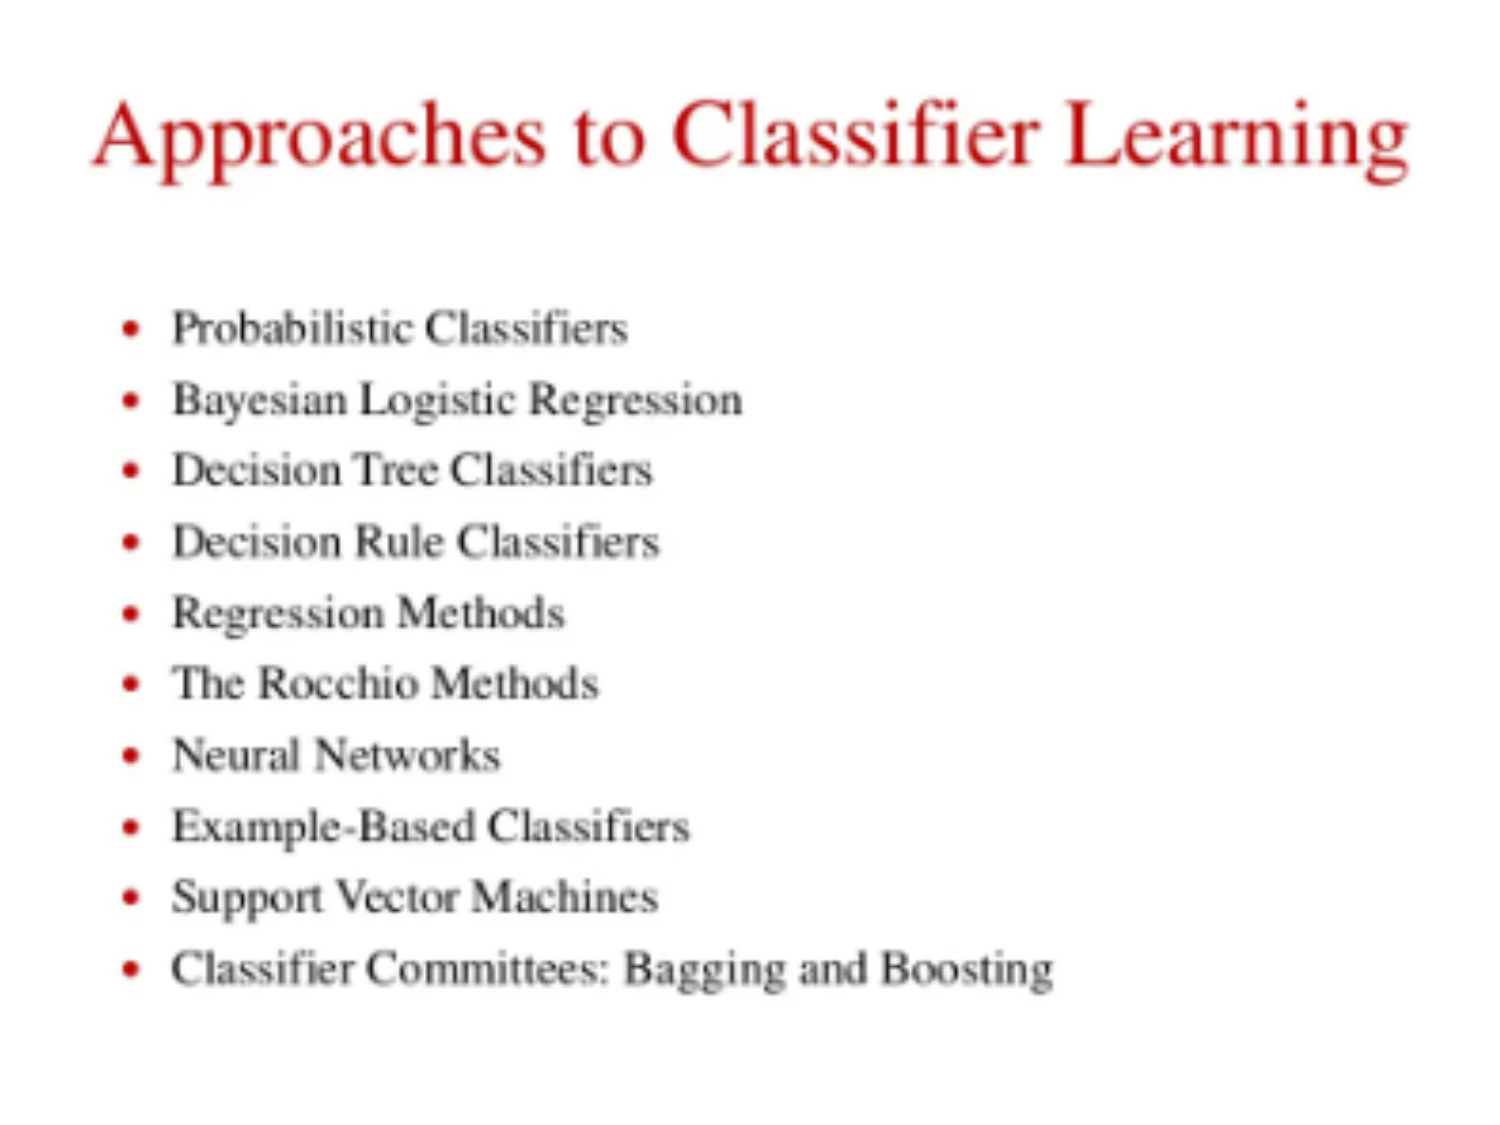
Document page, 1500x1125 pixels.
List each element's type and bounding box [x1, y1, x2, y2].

text_box [74, 85, 1426, 1026]
